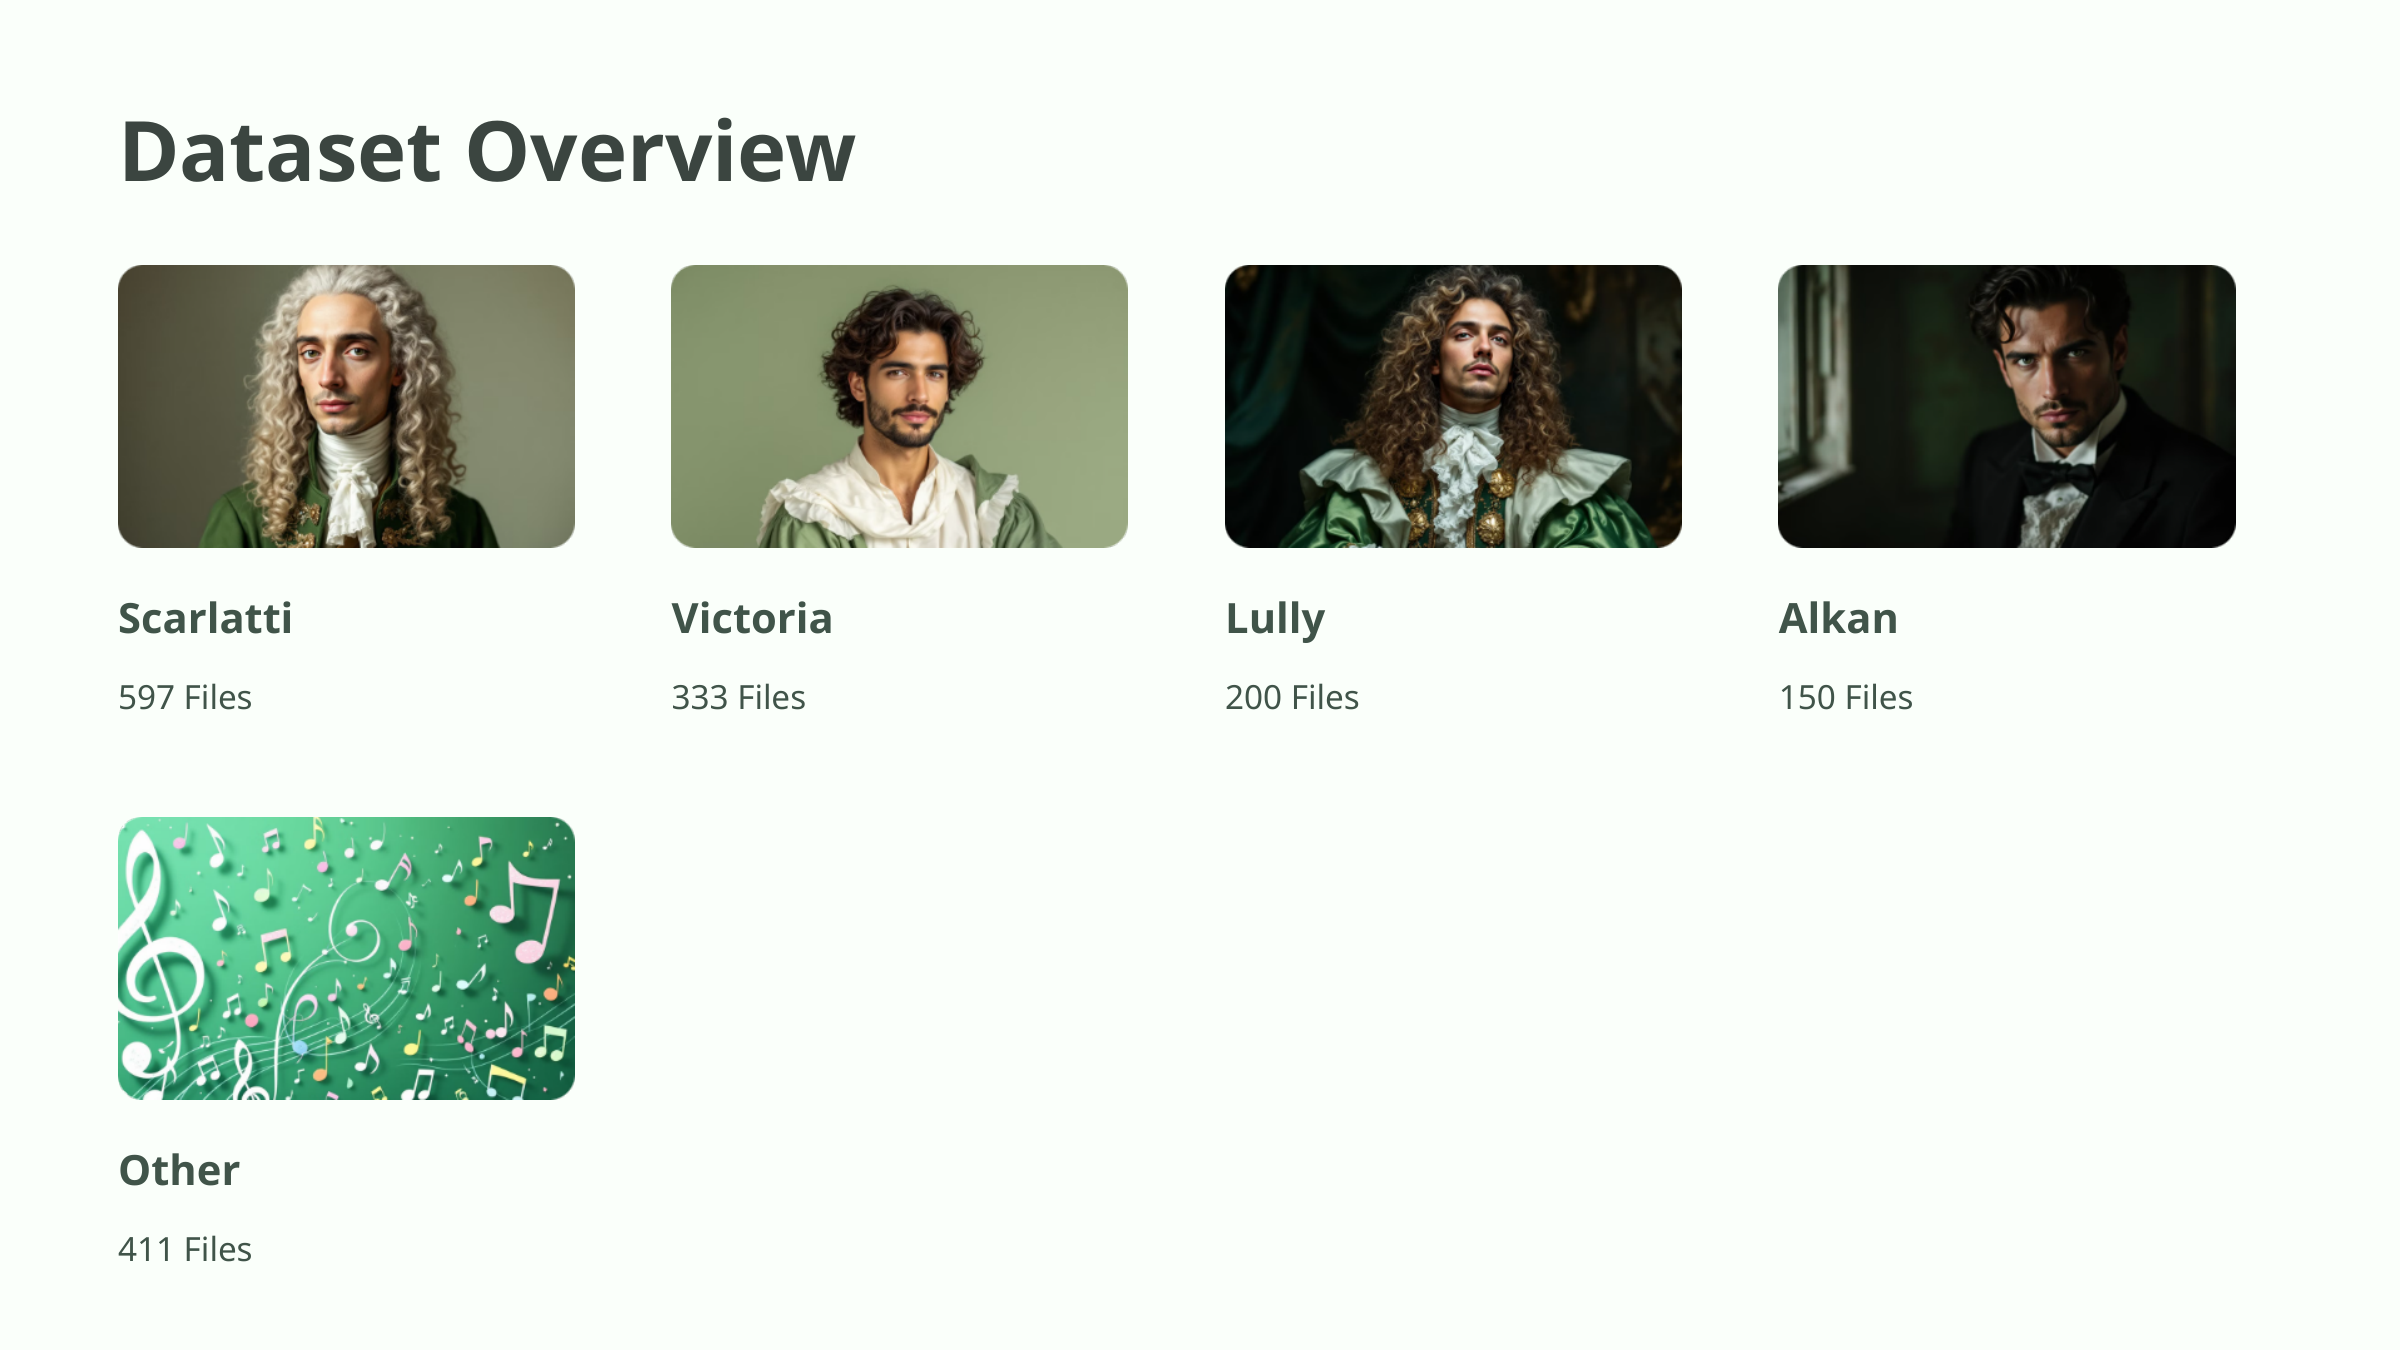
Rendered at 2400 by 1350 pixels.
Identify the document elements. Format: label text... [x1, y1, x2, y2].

text_box 411 Files [118, 1214, 622, 1269]
text_box Scarlatti [118, 589, 540, 643]
text_box Dataset Overview [118, 92, 962, 199]
picture [671, 265, 1128, 548]
text_box Alkan [1778, 589, 2201, 643]
picture [118, 265, 575, 548]
picture [1225, 265, 1682, 548]
text_box Victoria [671, 589, 1094, 643]
text_box 333 Files [671, 662, 1175, 717]
text_box 150 Files [1778, 662, 2282, 717]
text_box Lully [1225, 589, 1647, 643]
text_box 597 Files [118, 662, 622, 717]
text_box 200 Files [1225, 662, 1729, 717]
picture [1778, 265, 2236, 548]
picture [118, 817, 575, 1100]
text_box Other [118, 1141, 540, 1195]
